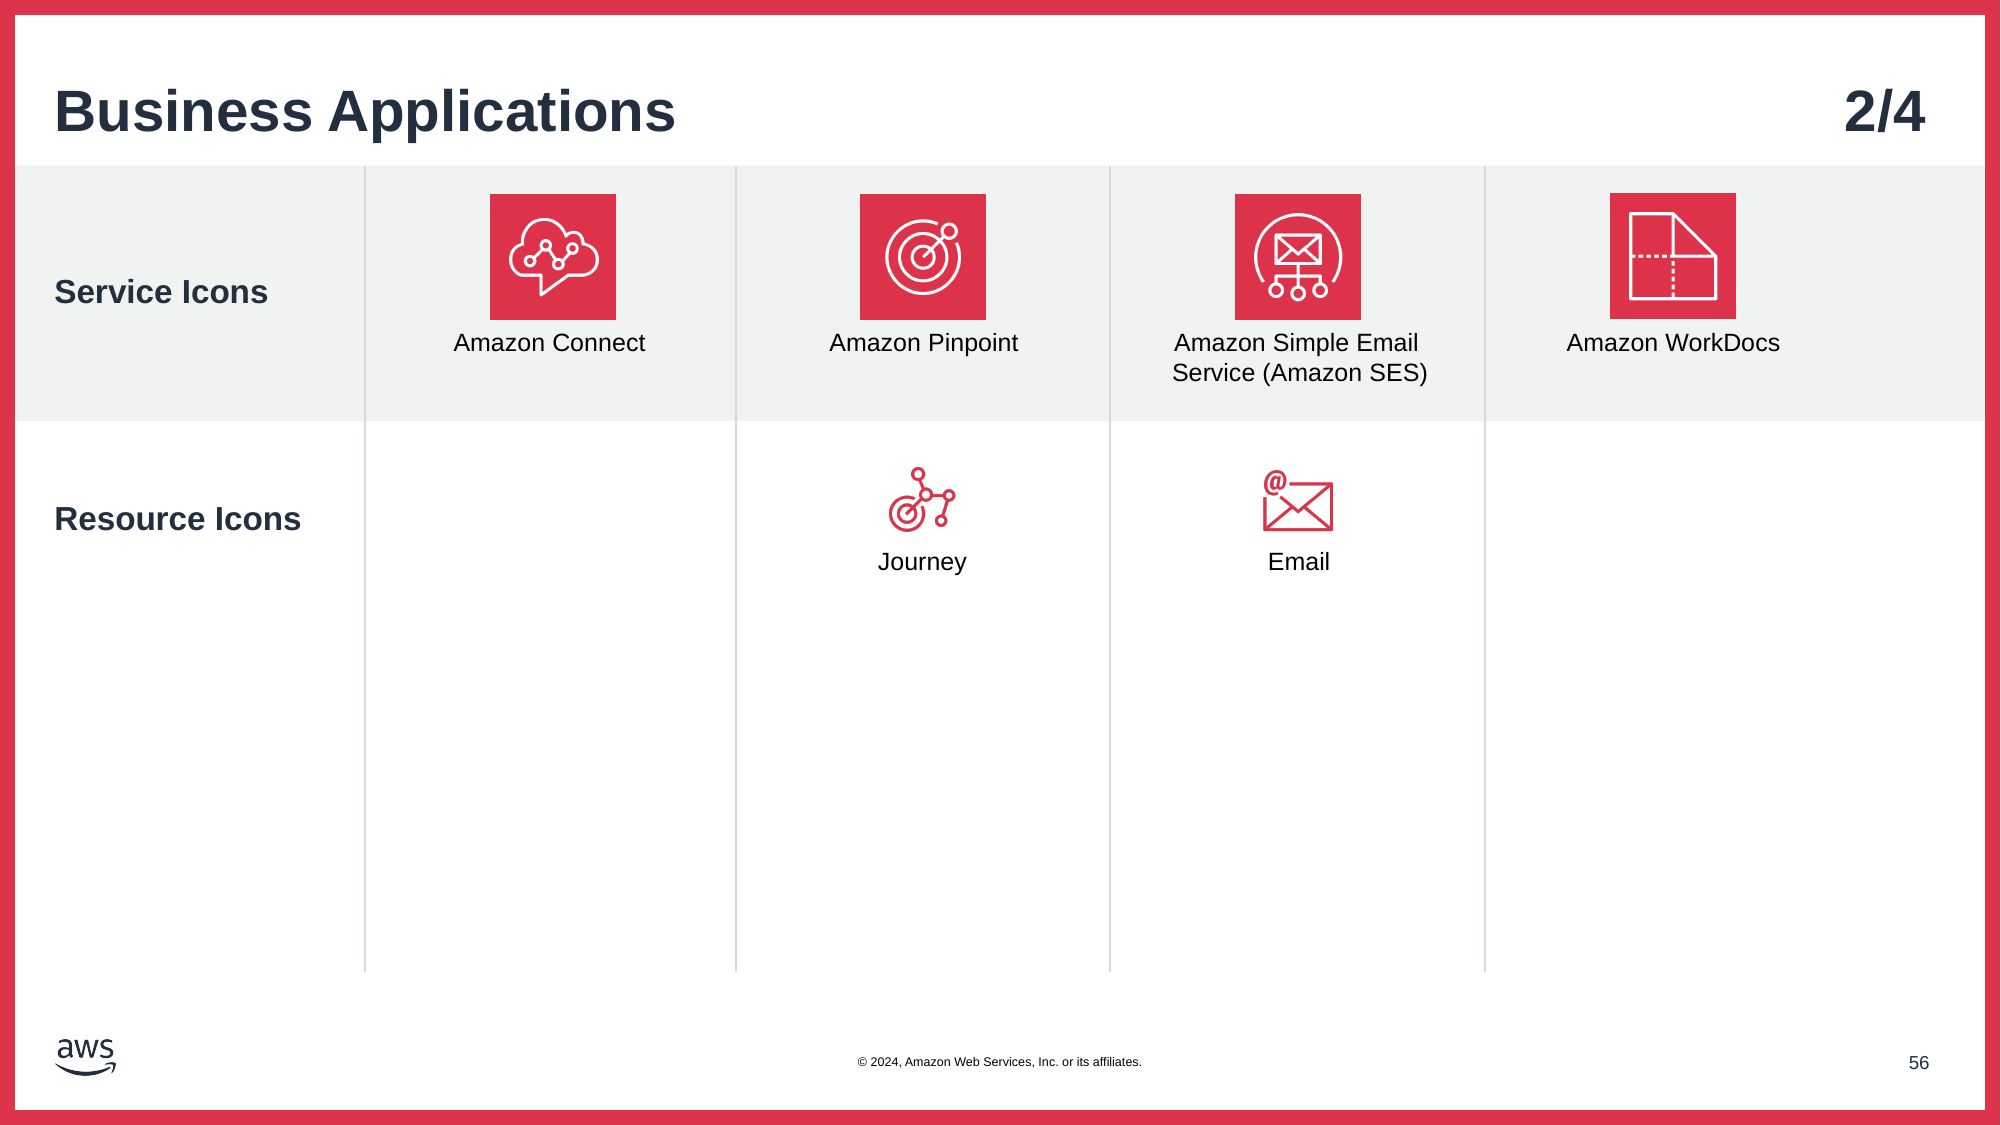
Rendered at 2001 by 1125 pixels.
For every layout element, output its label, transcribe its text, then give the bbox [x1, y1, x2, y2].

picture [1260, 462, 1336, 538]
picture [1610, 193, 1736, 319]
picture [884, 462, 960, 538]
text_box Email [1195, 537, 1403, 583]
text_box Amazon Pinpoint [736, 319, 1109, 364]
footer © 2024, Amazon Web Services, Inc. or its affiliates. [662, 1031, 1338, 1092]
picture [860, 194, 986, 320]
title Business Applications 2/4 [39, 59, 1945, 166]
picture [1235, 194, 1361, 320]
text_box Amazon Simple Email Service (Amazon SES) [1113, 319, 1484, 394]
text_box Amazon Connect [363, 319, 735, 364]
text_box Journey [818, 537, 1027, 583]
slide_number 56 [1494, 1031, 1945, 1092]
picture [55, 1039, 116, 1076]
text_box Amazon WorkDocs [1493, 319, 1855, 364]
picture [490, 194, 616, 320]
